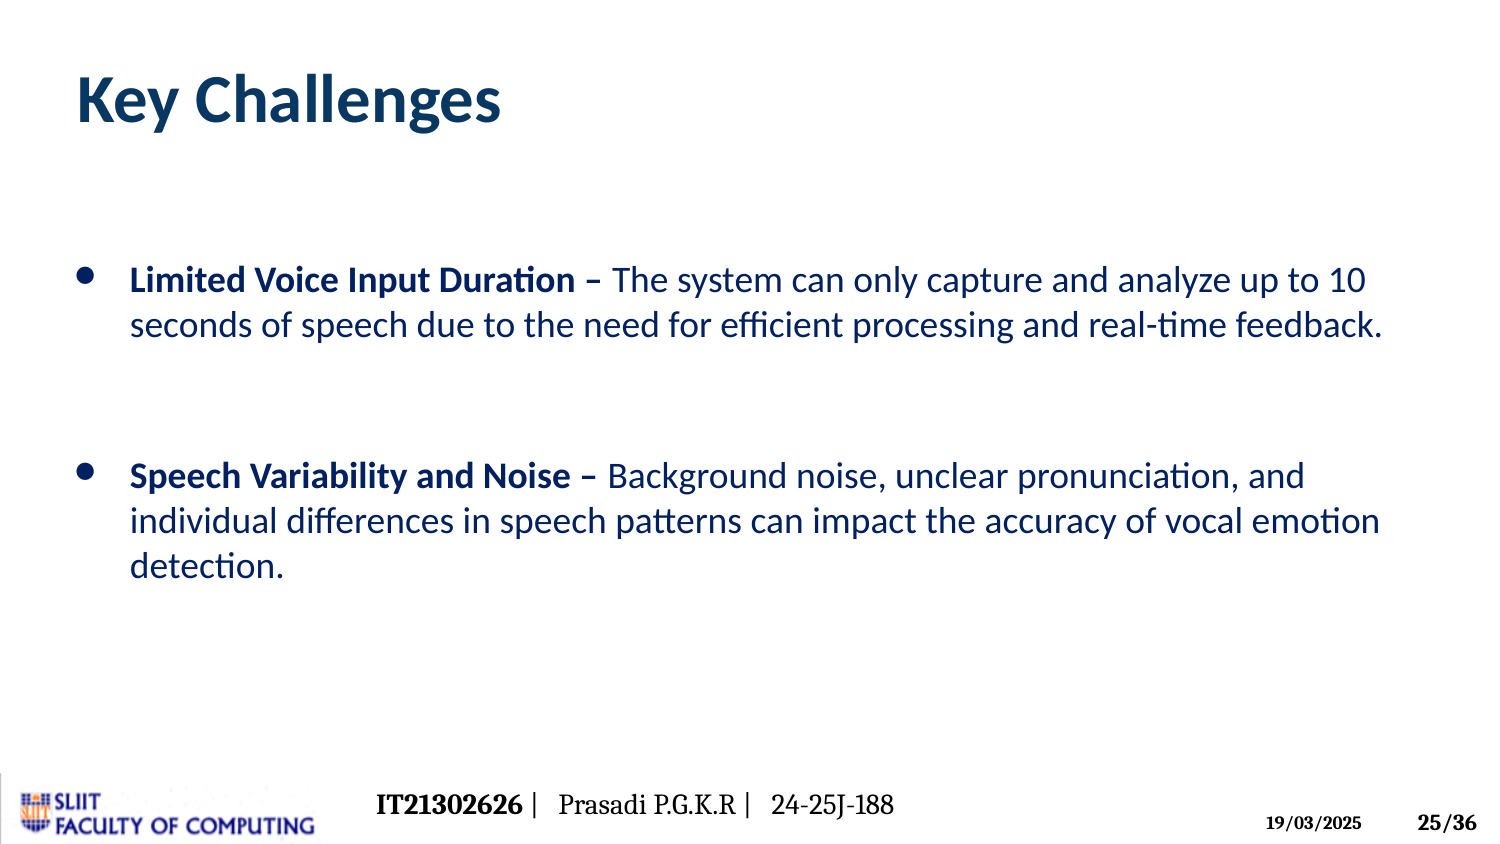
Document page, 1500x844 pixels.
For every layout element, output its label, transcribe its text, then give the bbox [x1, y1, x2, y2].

text_box Limited Voice Input Duration – The system can only capture and analyze up to 10 seconds of speech due to the need for efficient processing and real-time feedback. Speech Variability and Noise – Background noise, unclear pronunciation, and individual differences in speech patterns can impact the accuracy of vocal emotion detection. [39, 239, 1434, 601]
title Key Challenges [77, 53, 701, 195]
footer 19/03/2025 [1264, 809, 1403, 844]
picture [0, 773, 324, 844]
text_box IT21302626 | Prasadi P.G.K.R | 24-25J-188 [364, 802, 1102, 839]
slide_number 25/36 [1413, 807, 1500, 844]
